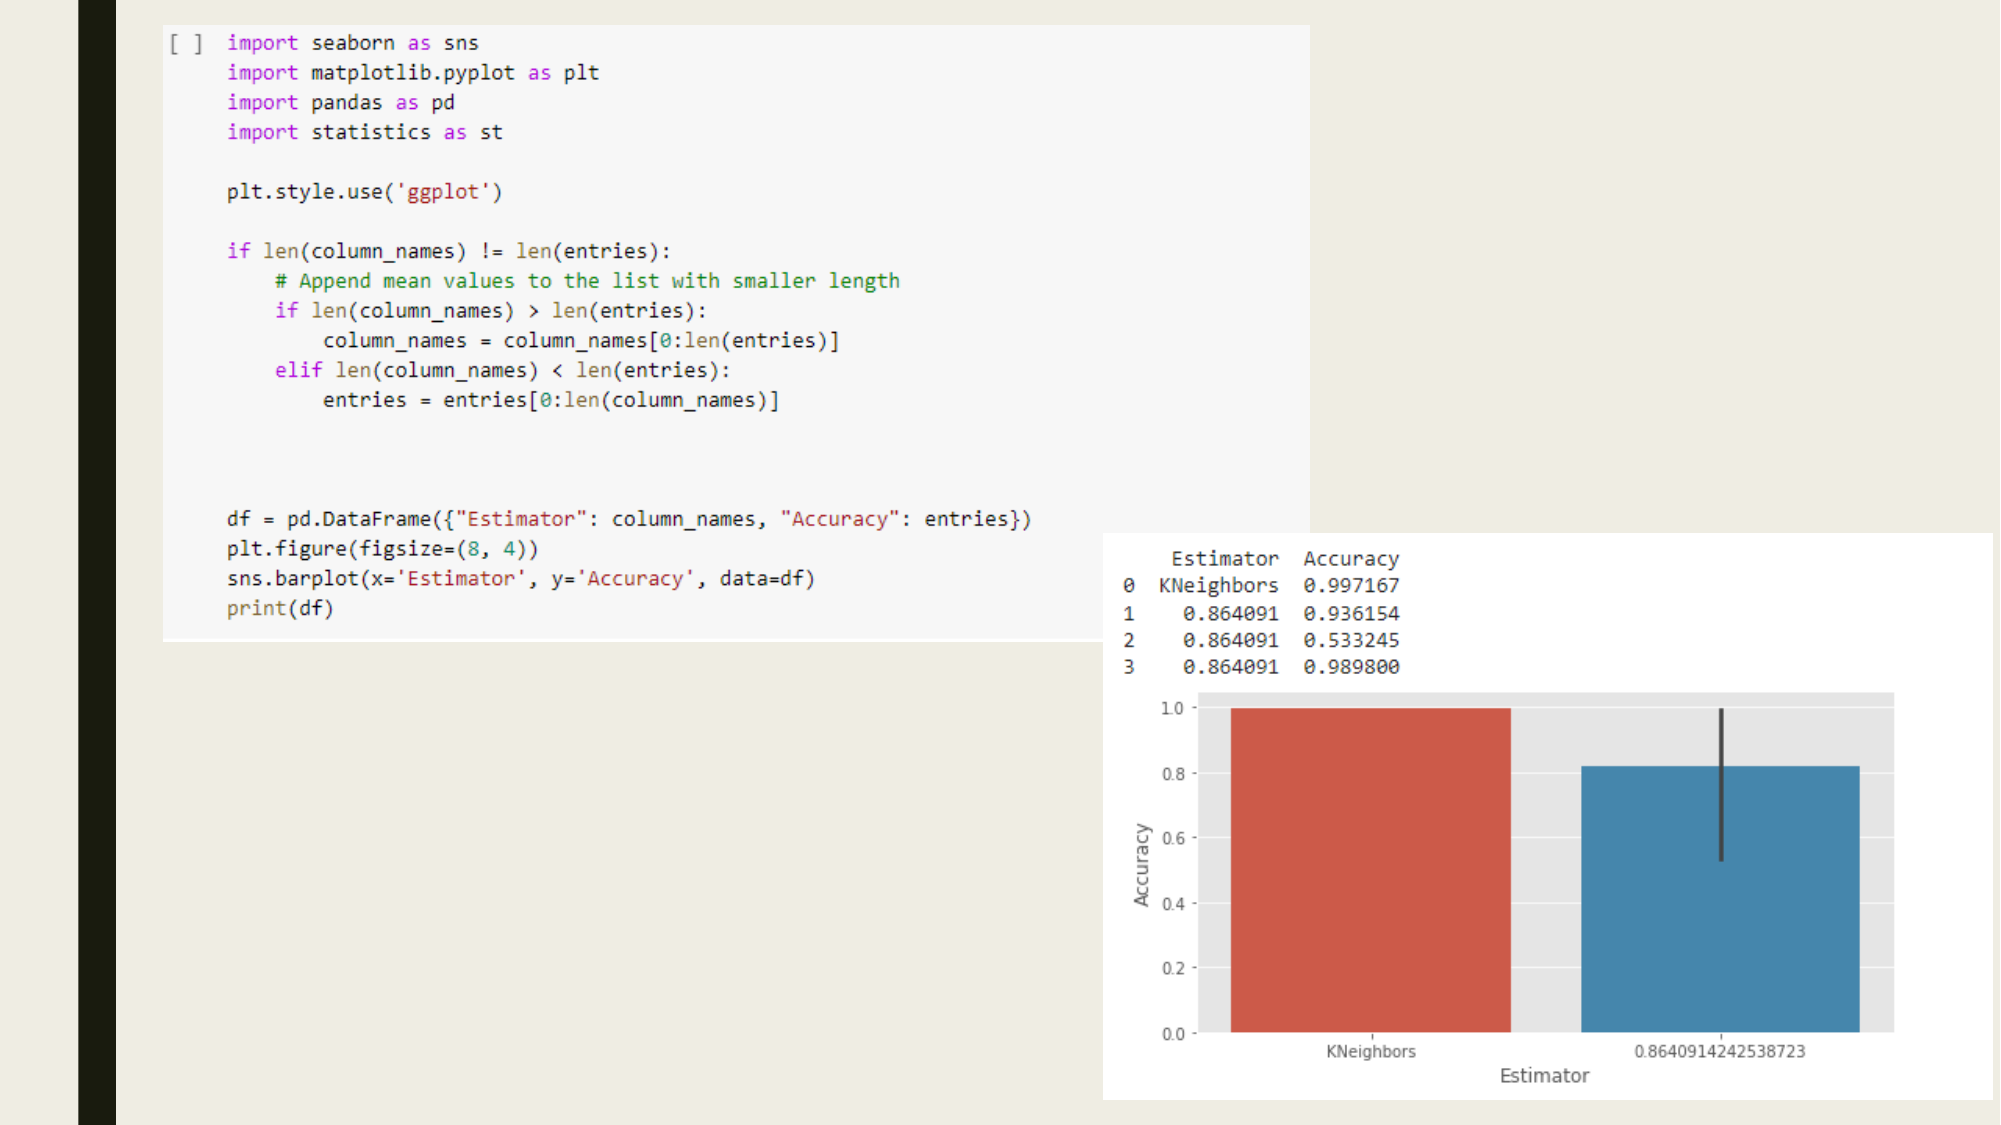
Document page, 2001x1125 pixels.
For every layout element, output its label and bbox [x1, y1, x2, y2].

picture [162, 25, 1993, 1100]
